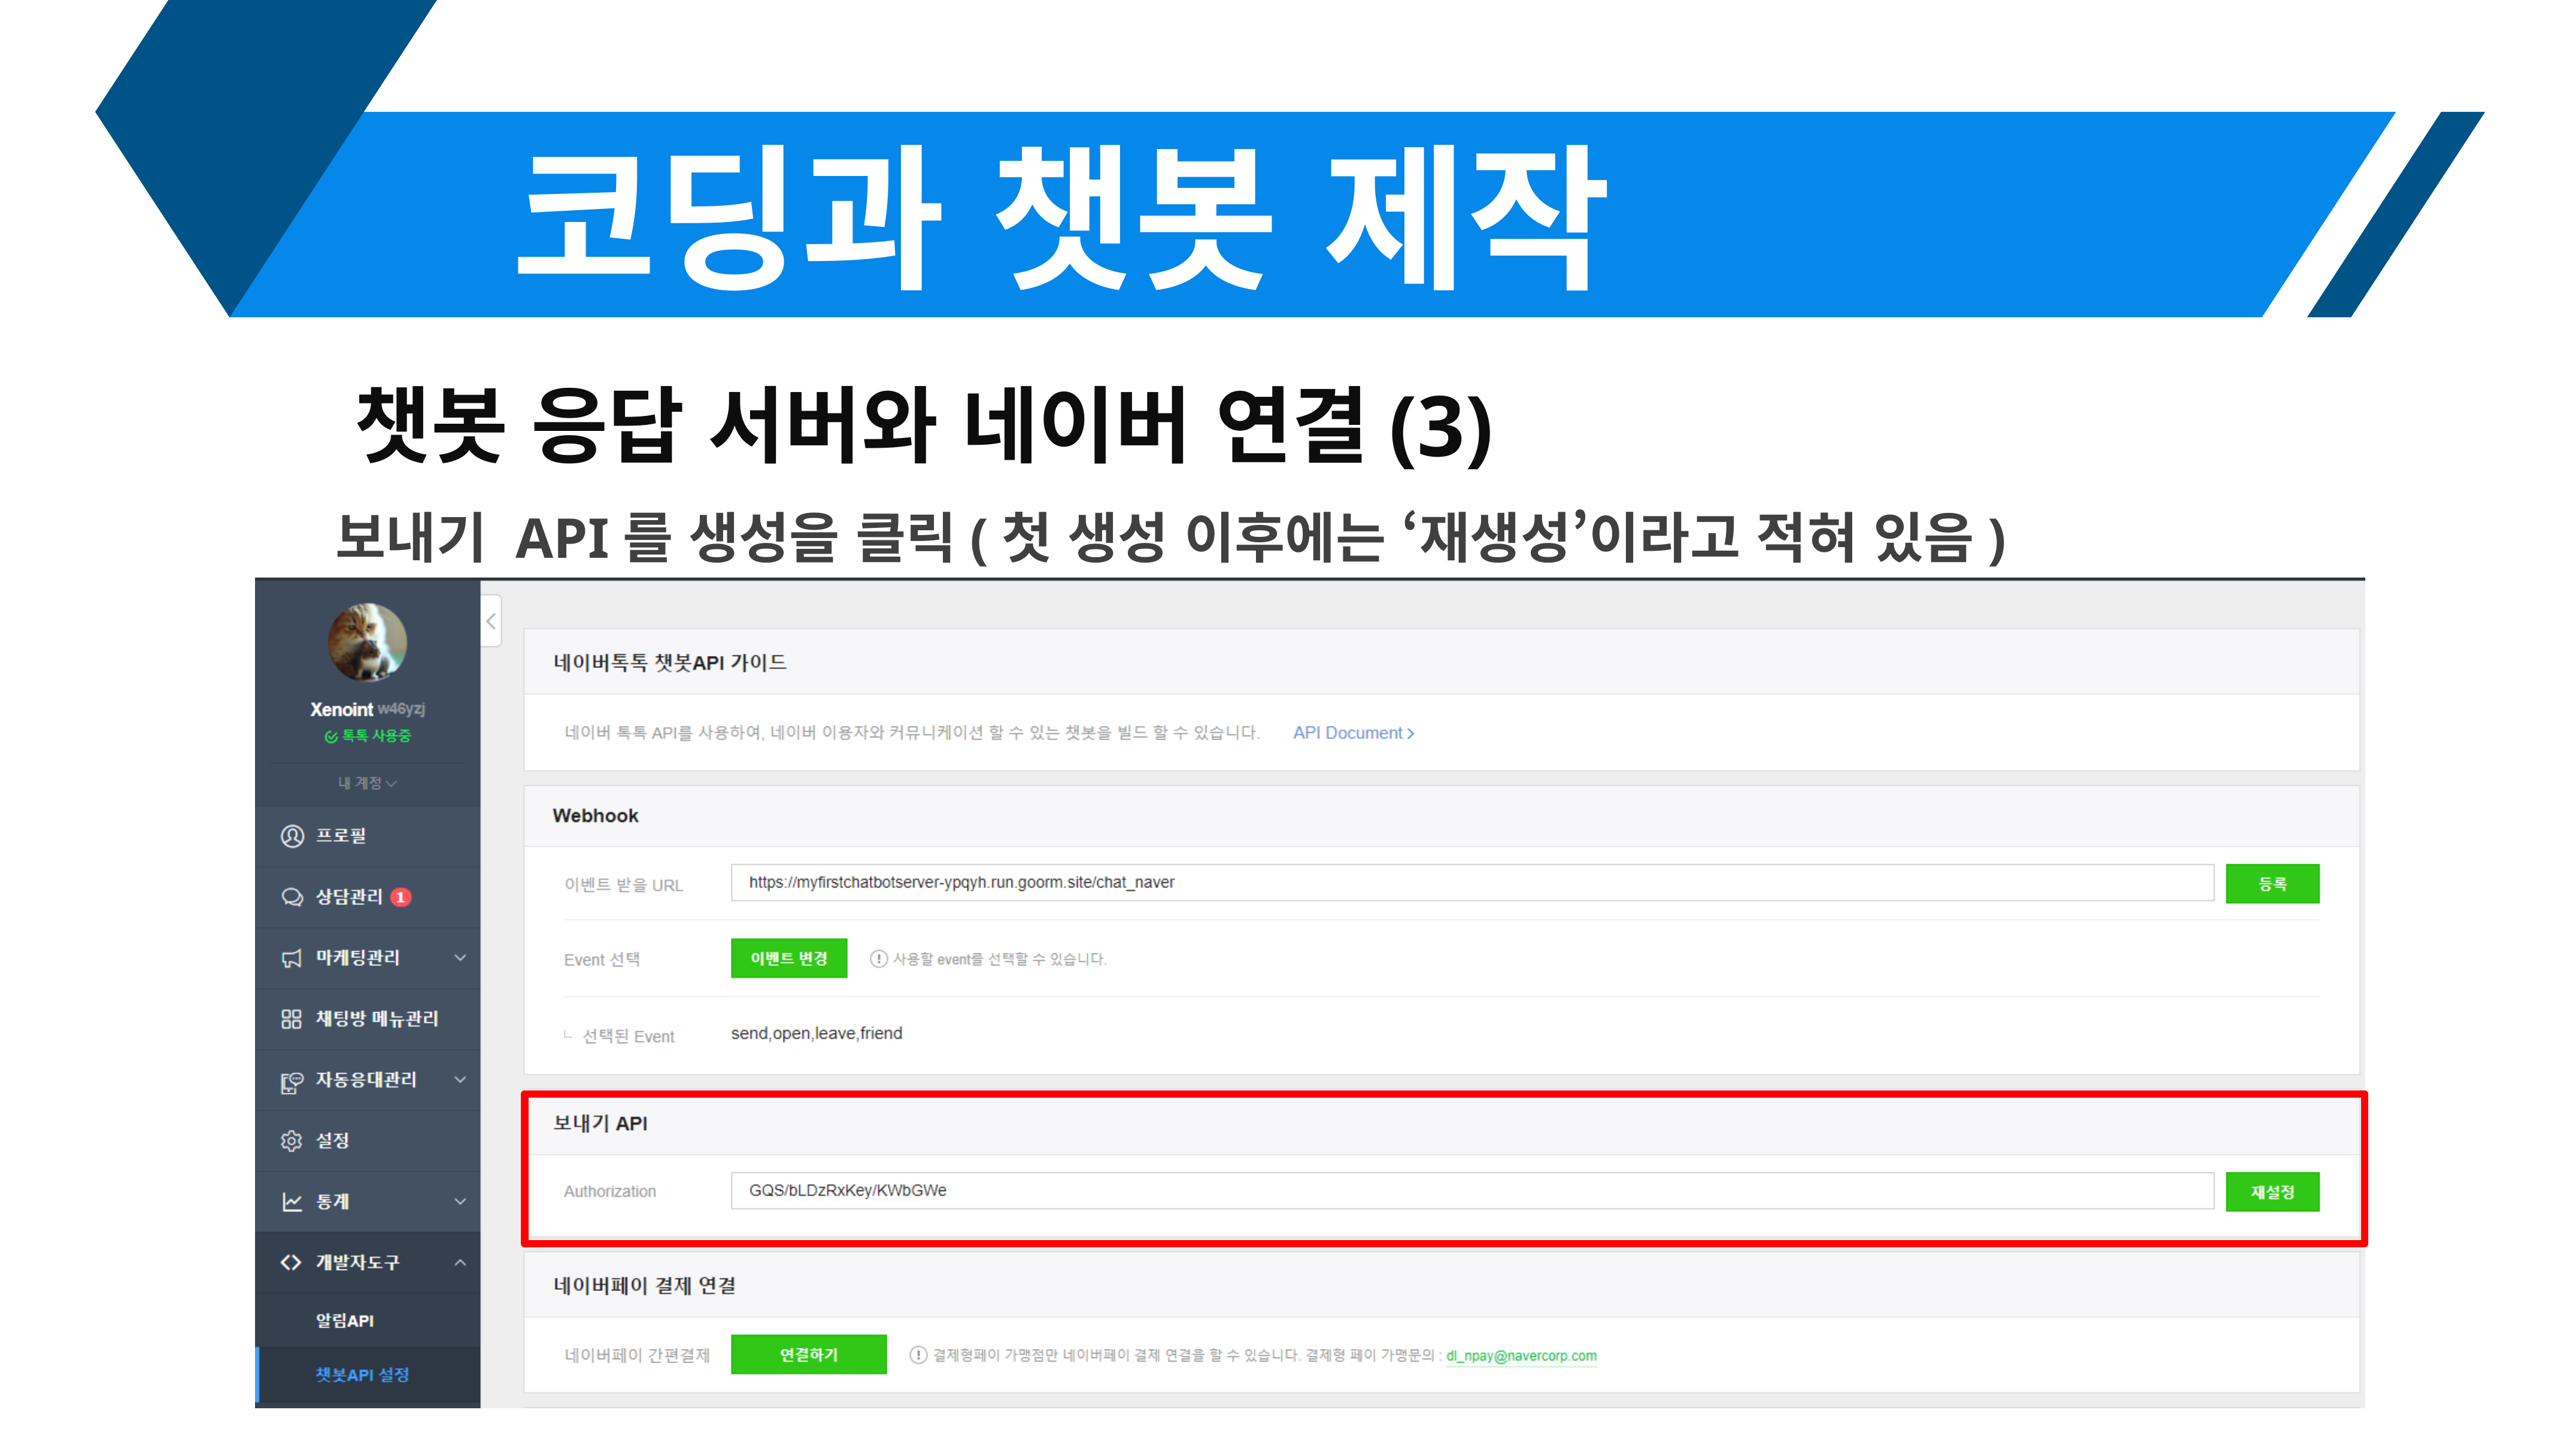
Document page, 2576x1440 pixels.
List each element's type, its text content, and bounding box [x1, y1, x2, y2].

text_box 코딩과 챗봇 제작 [512, 119, 1612, 308]
text_box [2307, 111, 2486, 318]
picture [254, 577, 2365, 1409]
text_box 보내기 API를 생성을 클릭(첫 생성 이후에는 ‘재생성’이라고 적혀 있음) [335, 503, 2007, 569]
text_box [230, 111, 2396, 318]
text_box [95, 0, 437, 318]
text_box 챗봇 응답 서버와 네이버 연결(3) [354, 372, 1494, 473]
